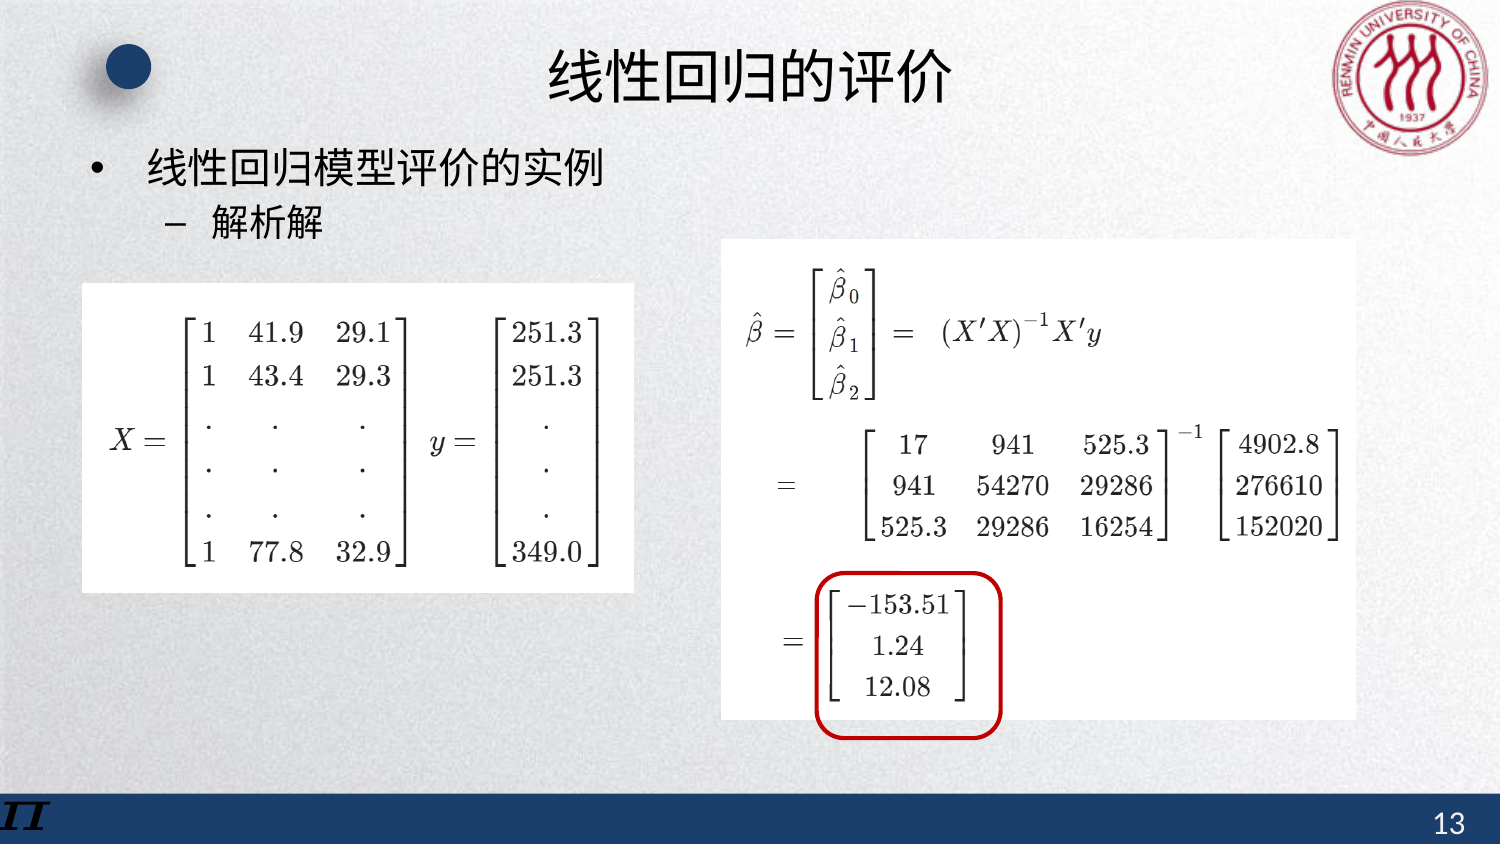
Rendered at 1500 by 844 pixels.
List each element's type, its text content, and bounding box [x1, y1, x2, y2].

picture [0, 0, 1500, 793]
title 线性回归的评价 [75, 33, 1425, 116]
list 线性回归模型评价的实例 解析解 [75, 134, 1425, 781]
text_box [820, 728, 998, 741]
